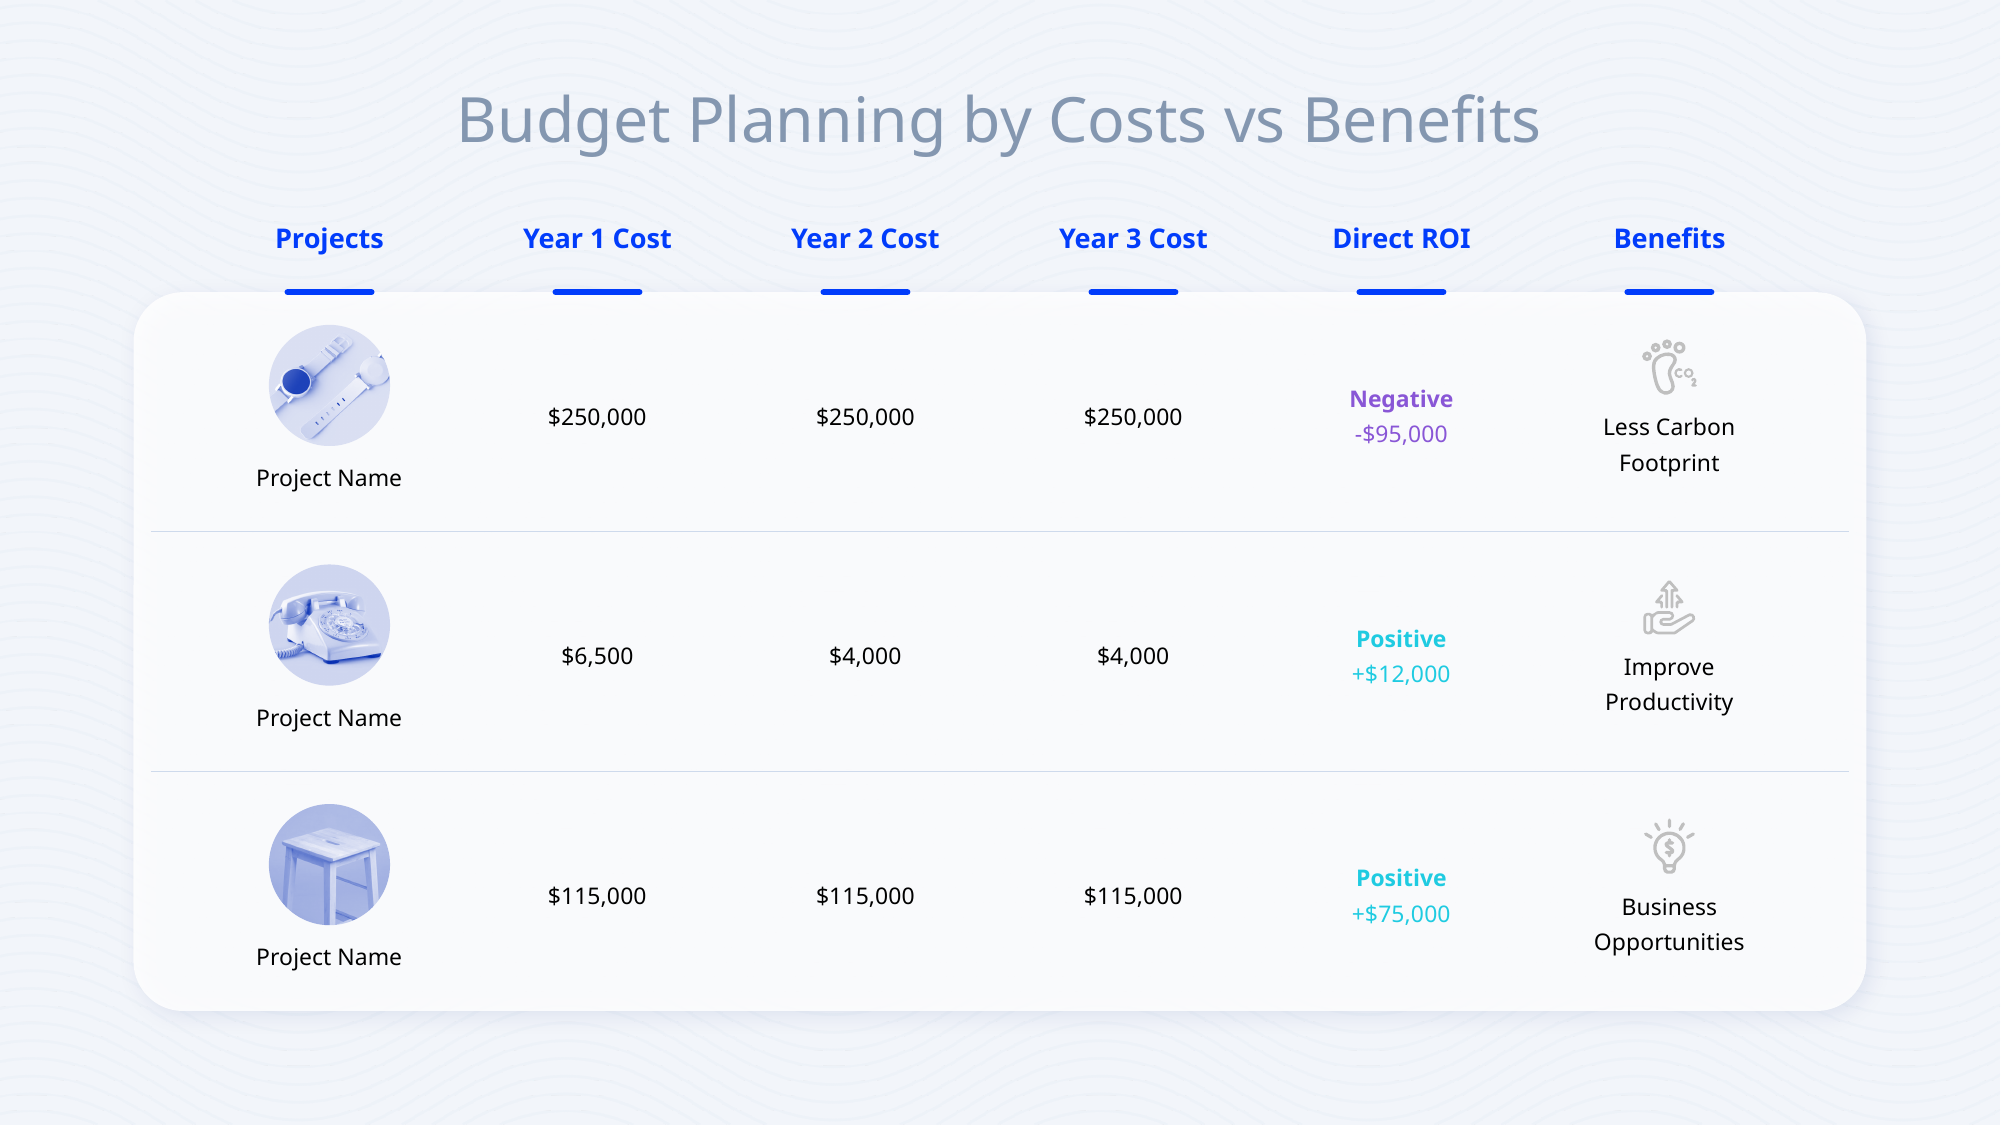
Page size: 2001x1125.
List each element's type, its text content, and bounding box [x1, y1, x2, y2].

text_box $115,000 [801, 866, 930, 917]
text_box [133, 292, 1867, 1011]
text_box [1583, 339, 1756, 481]
text_box Project Name [241, 935, 418, 978]
text_box Positive +$75,000 [1337, 848, 1466, 934]
text_box Budget Planning by Costs vs Benefits [382, 64, 1618, 163]
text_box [1572, 818, 1766, 960]
text_box Negative -$95,000 [1334, 369, 1469, 455]
text_box Benefits [1598, 214, 1741, 262]
text_box Project Name [241, 456, 418, 499]
text_box $115,000 [533, 866, 662, 917]
text_box $250,000 [533, 386, 662, 438]
text_box Year 1 Cost [508, 214, 687, 262]
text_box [1583, 580, 1756, 721]
text_box $115,000 [1069, 866, 1198, 917]
text_box Direct ROI [1317, 214, 1486, 262]
text_box Year 2 Cost [776, 214, 955, 262]
text_box $250,000 [1069, 386, 1198, 438]
text_box [267, 803, 392, 927]
text_box Projects [260, 214, 399, 262]
text_box $250,000 [801, 386, 930, 438]
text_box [150, 531, 1850, 772]
picture [0, 0, 2001, 1125]
text_box [267, 323, 392, 448]
text_box Year 3 Cost [1044, 214, 1223, 262]
